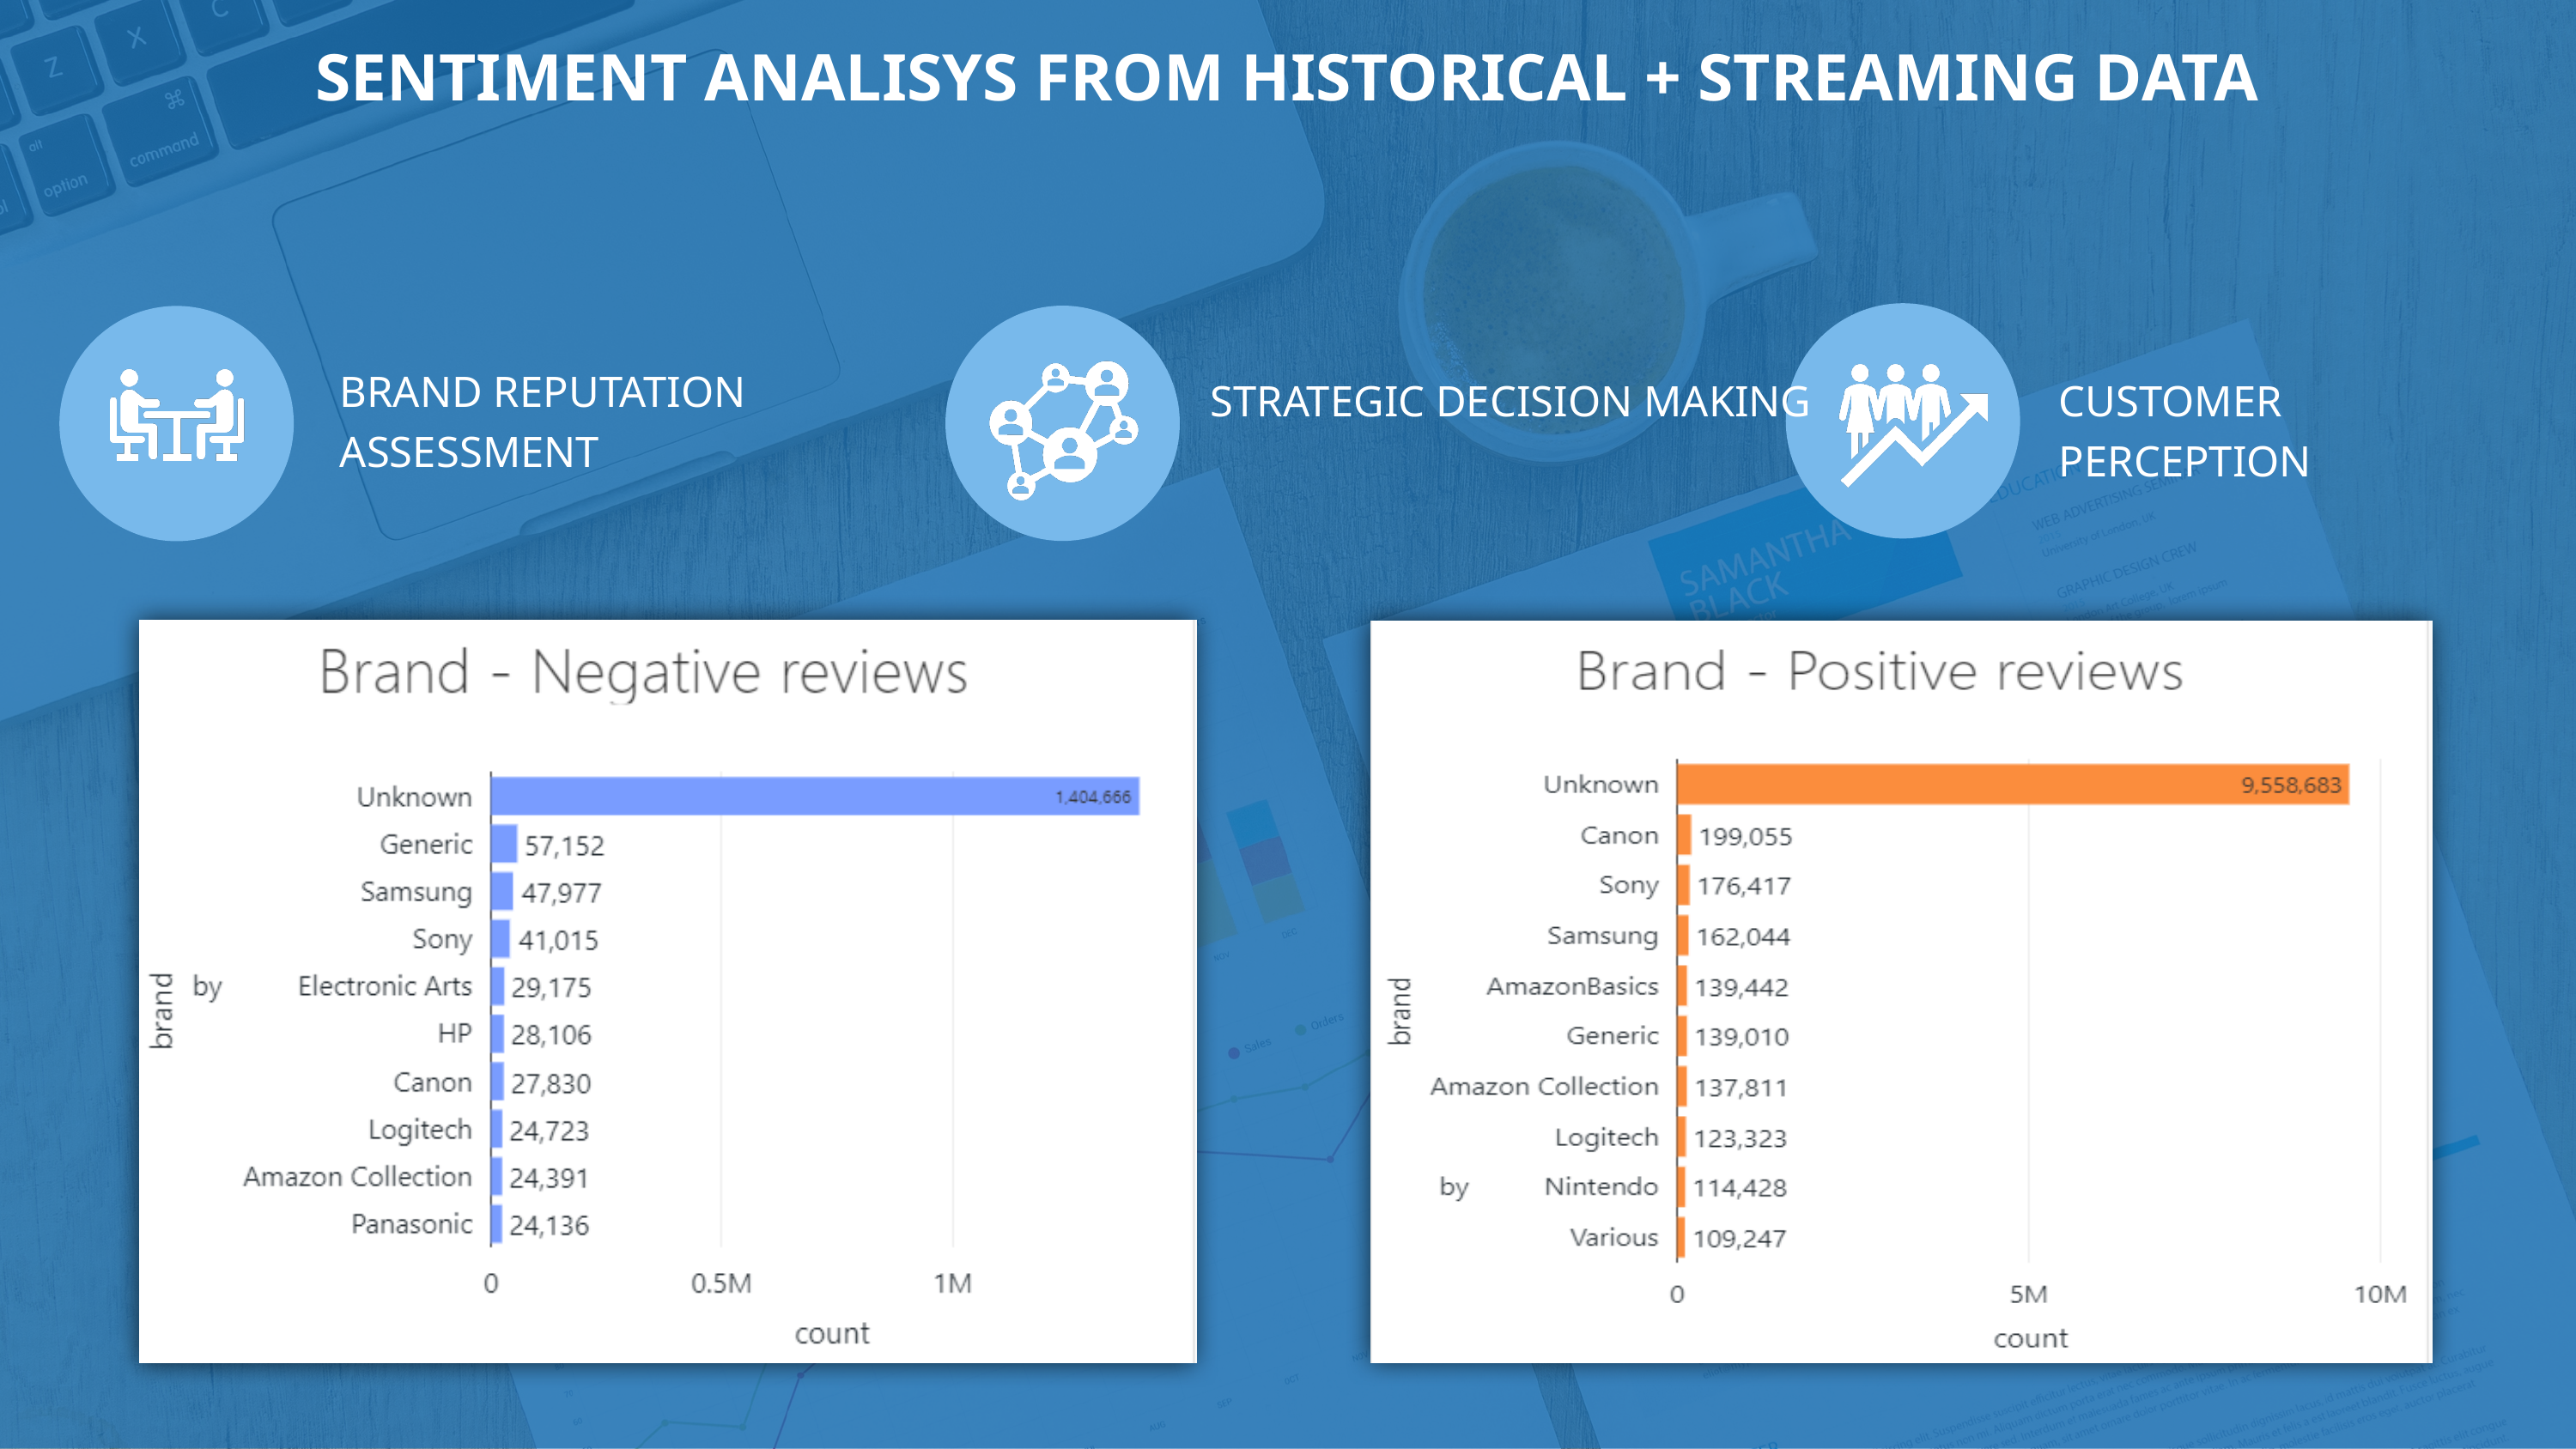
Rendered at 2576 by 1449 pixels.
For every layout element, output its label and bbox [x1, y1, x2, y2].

text_box [1784, 302, 2021, 539]
picture [978, 345, 1146, 518]
picture [92, 330, 262, 500]
text_box [0, 0, 2576, 1449]
picture [1828, 337, 1998, 507]
picture [1370, 621, 2433, 1363]
text_box [945, 305, 1181, 542]
picture [139, 620, 1197, 1364]
text_box [58, 306, 295, 542]
